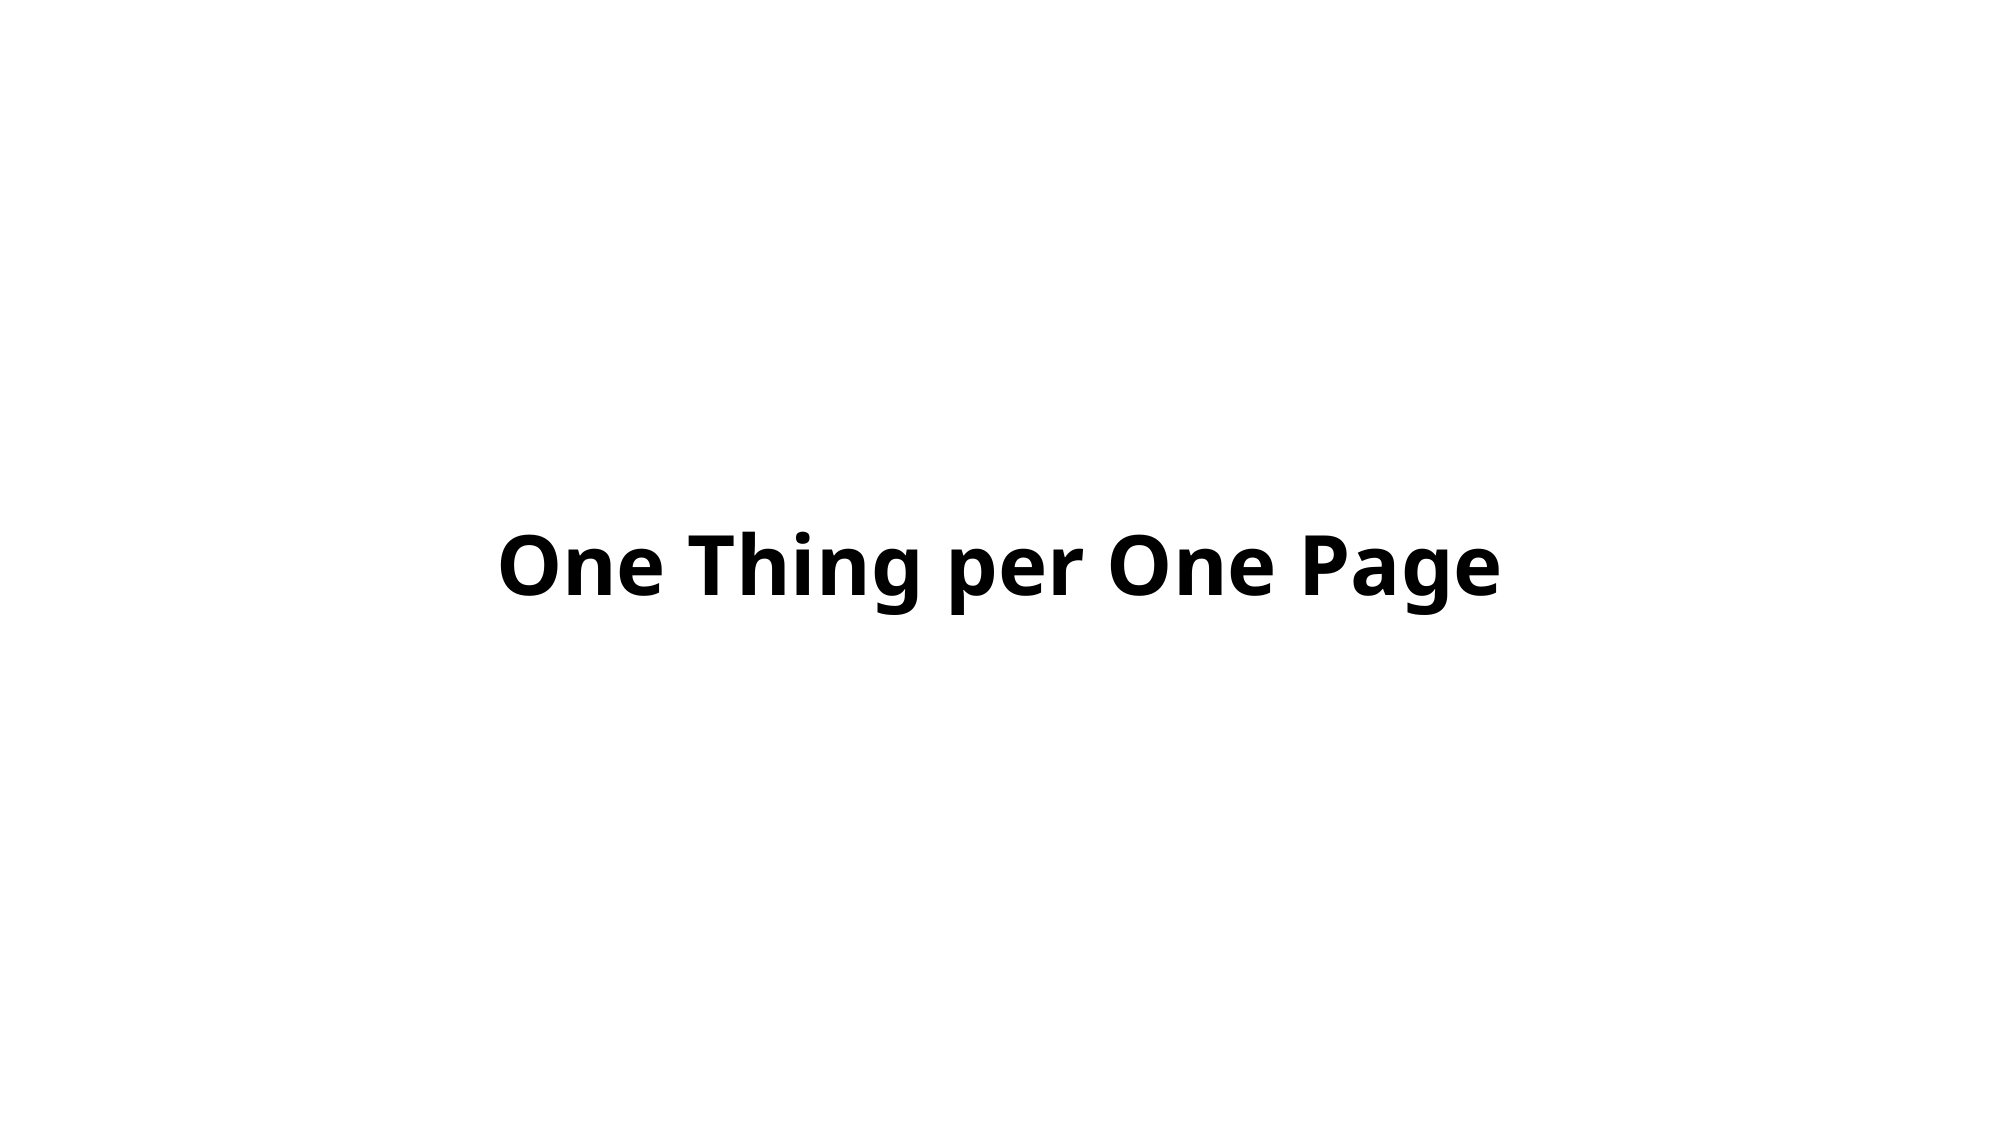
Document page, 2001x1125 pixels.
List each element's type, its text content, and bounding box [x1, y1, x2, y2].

text_box One Thing per One Page [481, 504, 1519, 620]
